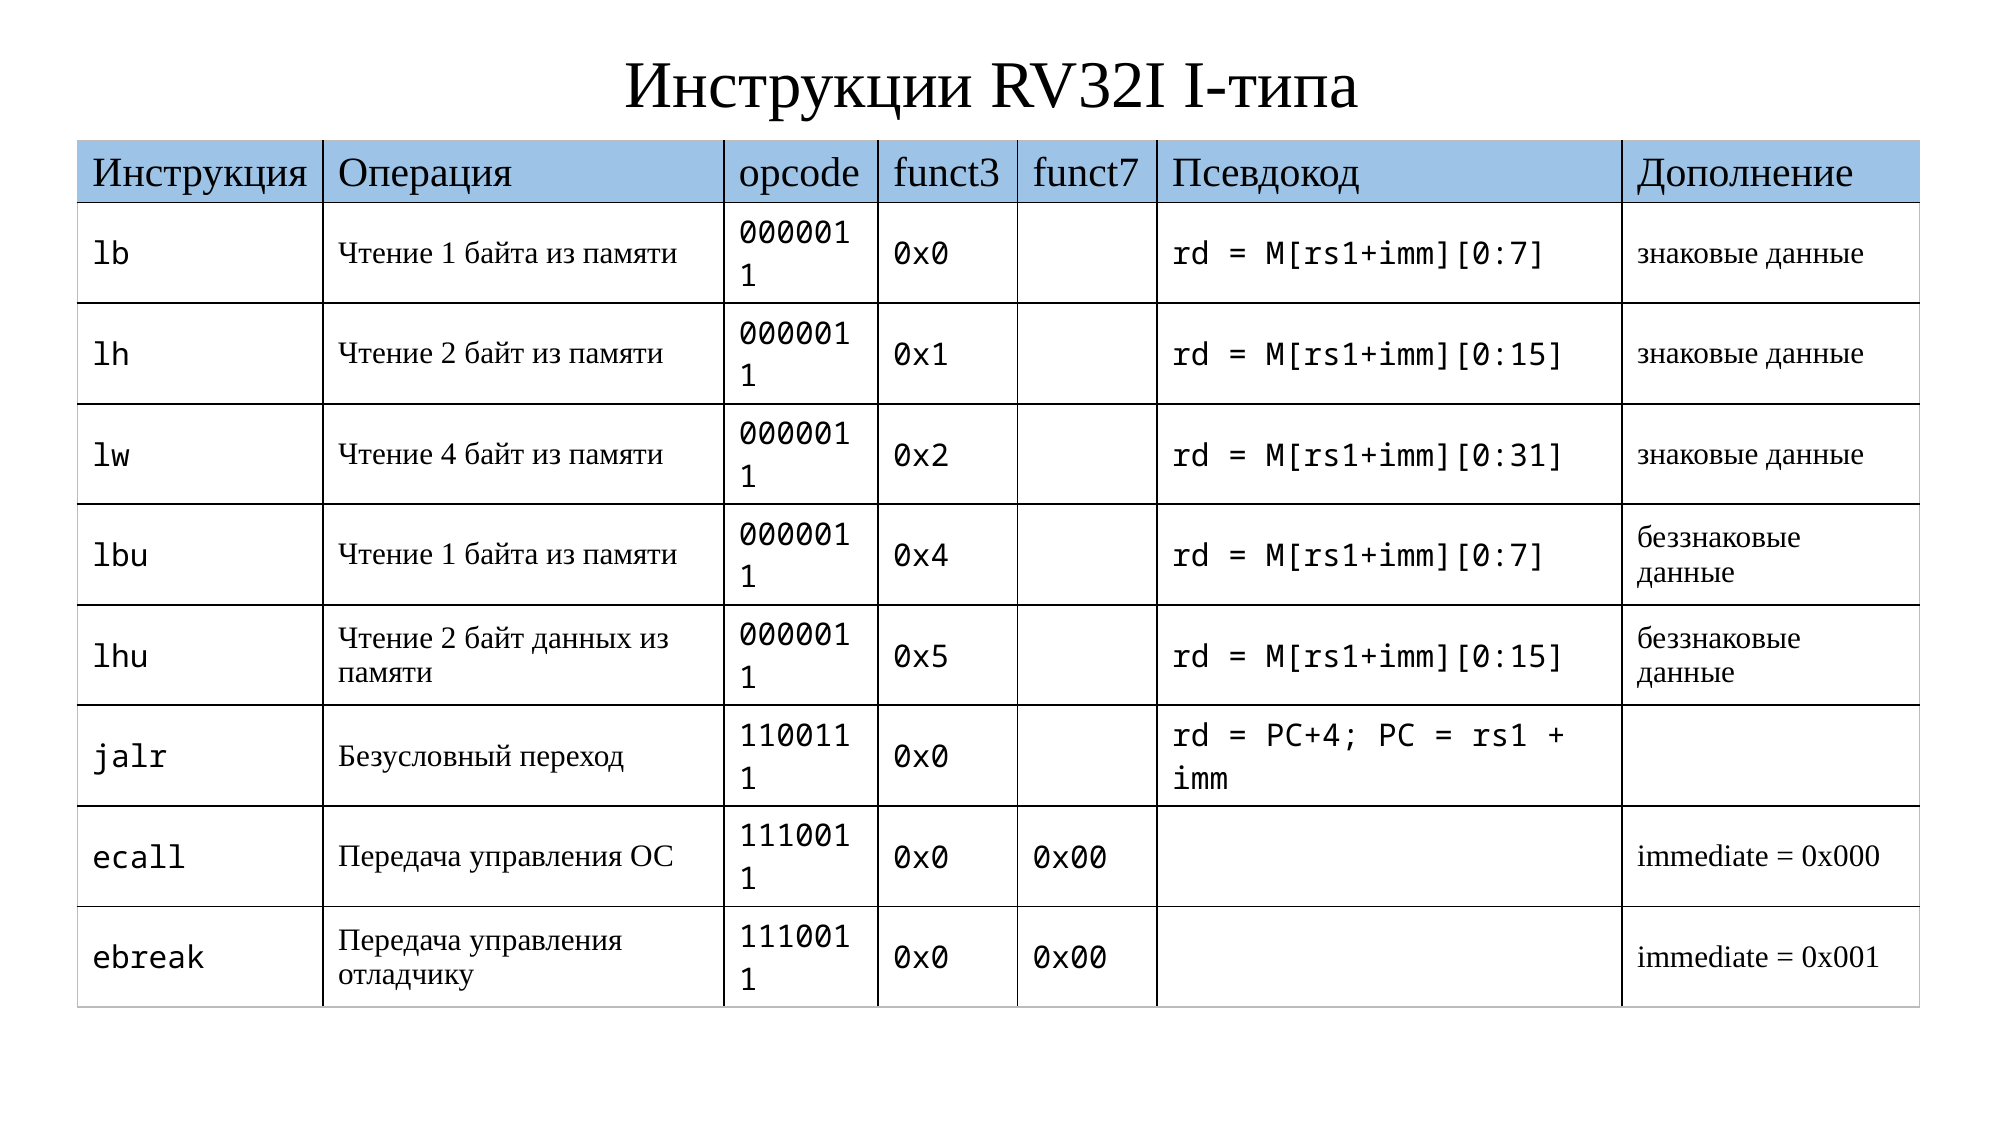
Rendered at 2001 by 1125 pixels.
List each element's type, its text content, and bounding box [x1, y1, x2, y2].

table_cell rd = M[rs1+imm][0:31] [1158, 405, 1621, 503]
table_cell беззнаковые данные [1623, 606, 1919, 704]
table_cell [1018, 706, 1156, 805]
table_cell lh [78, 304, 322, 403]
table_cell знаковые данные [1623, 203, 1919, 302]
table_cell знаковые данные [1623, 304, 1919, 403]
table_cell [1158, 807, 1621, 906]
table_cell rd = M[rs1+imm][0:7] [1158, 203, 1621, 302]
table_cell jalr [78, 706, 322, 805]
table_cell Передача управления отладчику [324, 907, 723, 1006]
table_cell 0000011 [725, 505, 877, 604]
table_cell 0000011 [725, 606, 877, 704]
table_cell [1018, 505, 1156, 604]
table_cell Безусловный переход [324, 706, 723, 805]
table_header Операция [324, 142, 723, 202]
table_cell Чтение 2 байт из памяти [324, 304, 723, 403]
table_cell [1158, 907, 1621, 1006]
table_cell Чтение 1 байта из памяти [324, 203, 723, 302]
table_cell знаковые данные [1623, 405, 1919, 503]
table_header funct3 [879, 142, 1017, 202]
table_cell 0x0 [879, 203, 1017, 302]
table_cell 0x0 [879, 807, 1017, 906]
table_cell 1110011 [725, 907, 877, 1006]
table_cell [1623, 706, 1919, 805]
table_cell Передача управления ОС [324, 807, 723, 906]
table_cell Чтение 2 байт данных из памяти [324, 606, 723, 704]
table_cell 1100111 [725, 706, 877, 805]
table_cell lw [78, 405, 322, 503]
table_header opcode [725, 142, 877, 202]
table_cell ebreak [78, 907, 322, 1006]
table_cell 0000011 [725, 405, 877, 503]
table_cell rd = M[rs1+imm][0:15] [1158, 304, 1621, 403]
table_cell 0000011 [725, 203, 877, 302]
table_cell 0x5 [879, 606, 1017, 704]
table_cell rd = PC+4; PC = rs1 + imm [1158, 706, 1621, 805]
table_header Псевдокод [1158, 142, 1621, 202]
table_cell беззнаковые данные [1623, 505, 1919, 604]
table_cell lb [78, 203, 322, 302]
table_cell 0x1 [879, 304, 1017, 403]
table_cell rd = M[rs1+imm][0:15] [1158, 606, 1621, 704]
table_cell [1018, 606, 1156, 704]
text_box Инструкции RV32I I-типа [0, 49, 2000, 128]
table_cell [1018, 405, 1156, 503]
table_header Инструкция [78, 142, 322, 202]
table_cell 0x00 [1018, 907, 1156, 1006]
table_cell Чтение 4 байт из памяти [324, 405, 723, 503]
table_cell [1018, 304, 1156, 403]
table_header Дополнение [1623, 142, 1919, 202]
table_cell 1110011 [725, 807, 877, 906]
table_cell immediate = 0x001 [1623, 907, 1919, 1006]
table_cell rd = M[rs1+imm][0:7] [1158, 505, 1621, 604]
table_cell [1018, 203, 1156, 302]
table_cell 0x0 [879, 907, 1017, 1006]
table_cell 0x4 [879, 505, 1017, 604]
table_cell Чтение 1 байта из памяти [324, 505, 723, 604]
table_cell immediate = 0x000 [1623, 807, 1919, 906]
table_cell 0x00 [1018, 807, 1156, 906]
table_cell ecall [78, 807, 322, 906]
table_cell lhu [78, 606, 322, 704]
table_header funct7 [1018, 142, 1156, 202]
table_cell 0x0 [879, 706, 1017, 805]
table_cell 0000011 [725, 304, 877, 403]
table_cell lbu [78, 505, 322, 604]
table_cell 0x2 [879, 405, 1017, 503]
